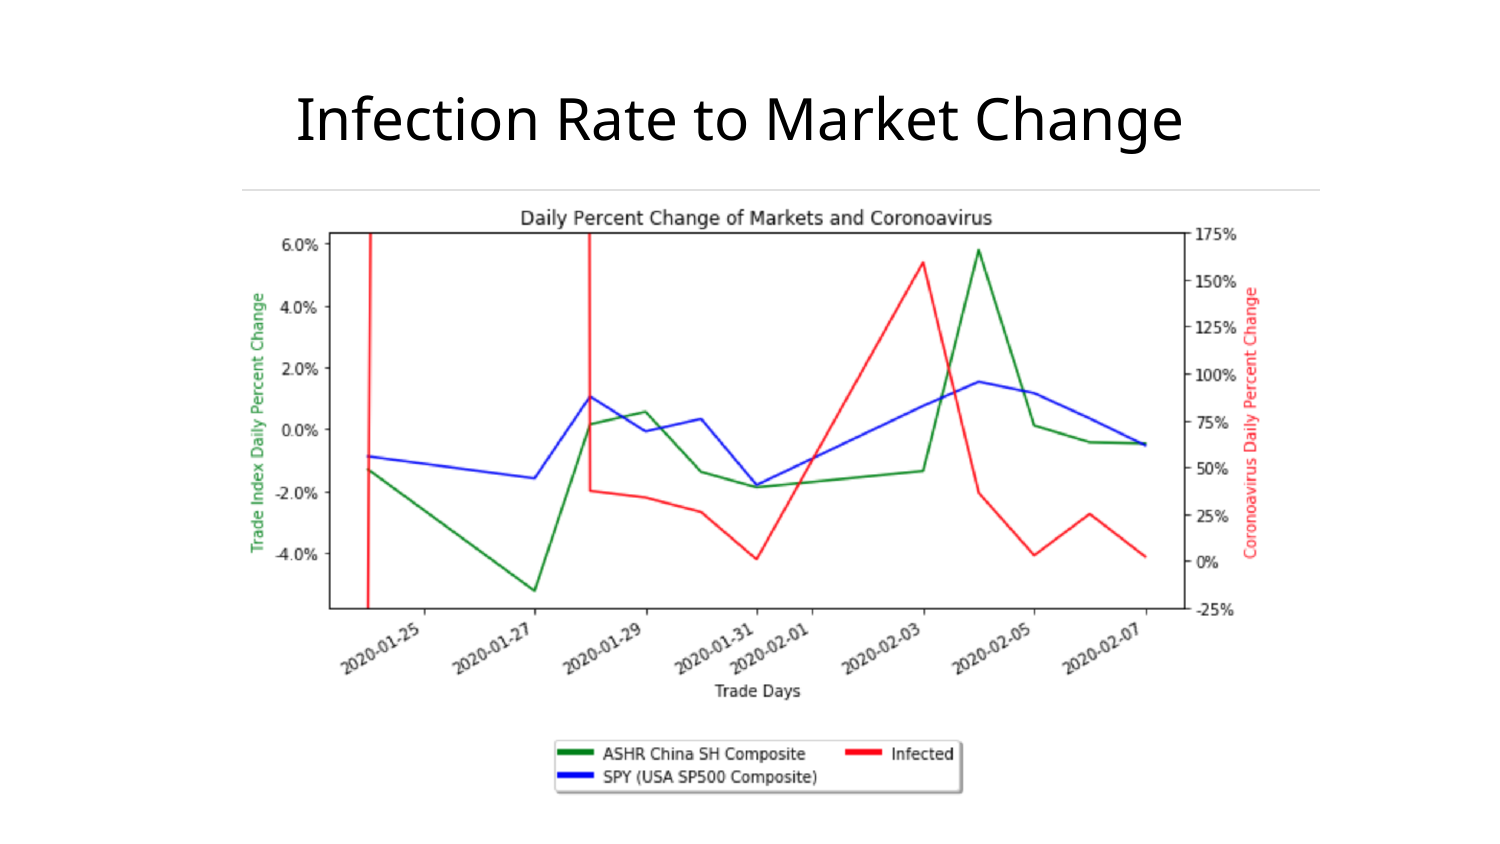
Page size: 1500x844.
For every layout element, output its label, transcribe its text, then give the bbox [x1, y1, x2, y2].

title Infection Rate to Market Change [51, 50, 1449, 168]
picture [180, 189, 1320, 816]
